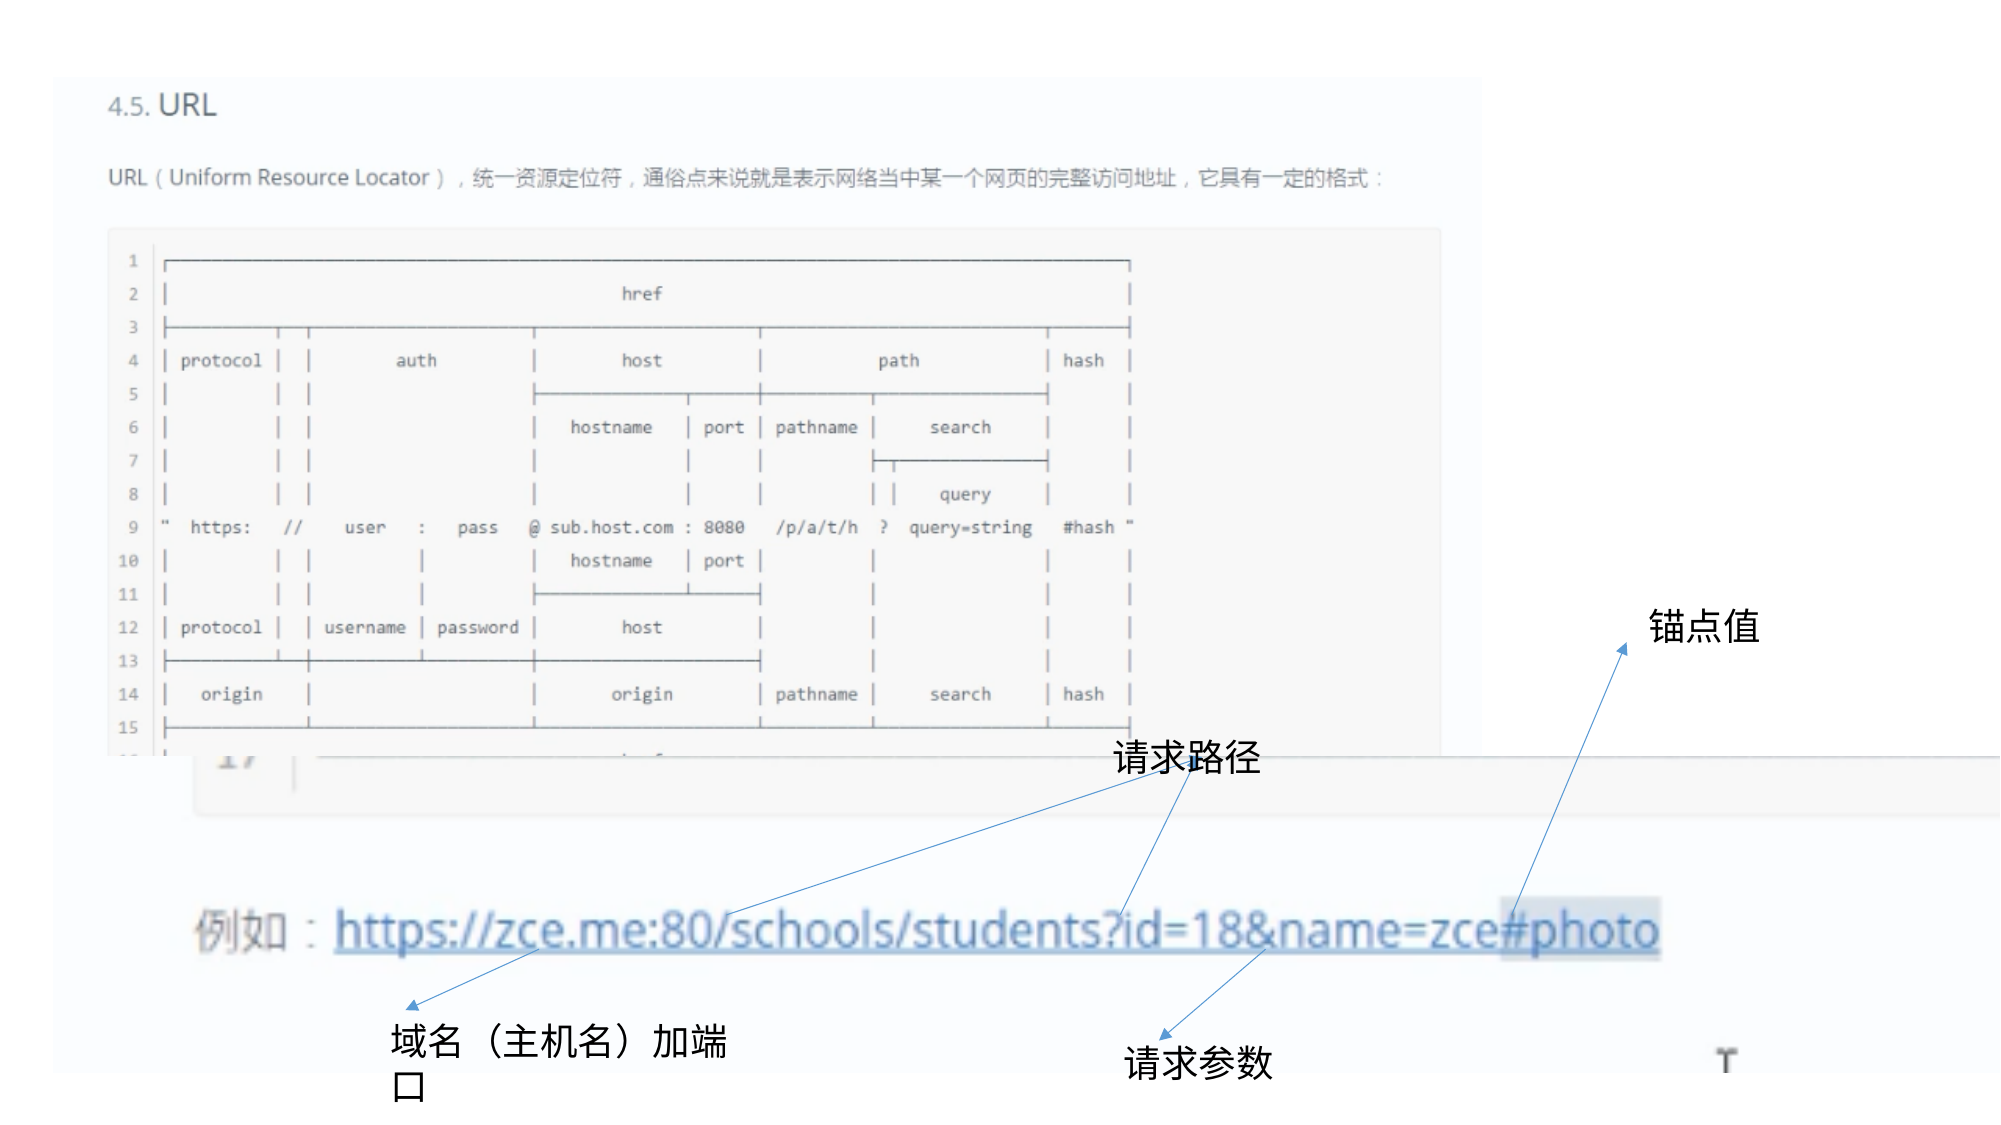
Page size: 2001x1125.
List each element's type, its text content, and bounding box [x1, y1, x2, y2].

text_box 请求参数 [1108, 1073, 1379, 1093]
text_box 锚点值 [1633, 595, 1903, 655]
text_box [1158, 949, 1266, 1041]
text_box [405, 949, 539, 1011]
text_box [726, 756, 1120, 915]
picture [53, 77, 2000, 1073]
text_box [1511, 642, 1627, 915]
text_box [1120, 756, 1198, 915]
text_box 域名（主机名）加端口 [375, 1073, 755, 1115]
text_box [1198, 756, 1203, 915]
